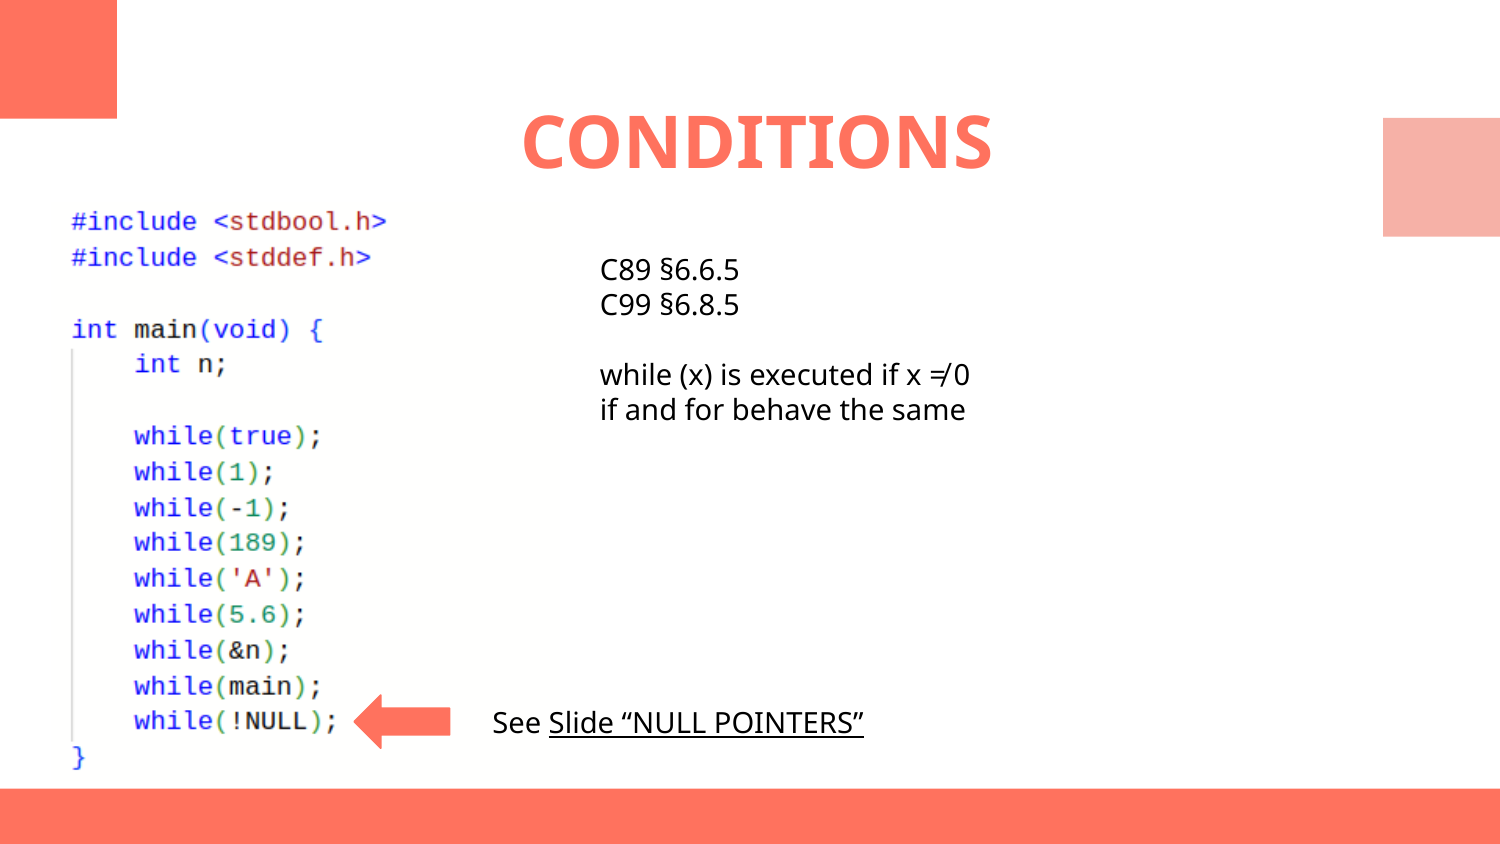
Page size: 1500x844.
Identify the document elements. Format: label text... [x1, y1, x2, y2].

text_box See Slide “NULL POINTERS” [563, 689, 1116, 754]
picture [51, 201, 560, 781]
text_box C89 §6.6.5 C99 §6.8.5 while (x) is executed if x ≠ 0 if and for behave the same [584, 236, 1008, 430]
title CONDITIONS [105, 102, 1410, 177]
